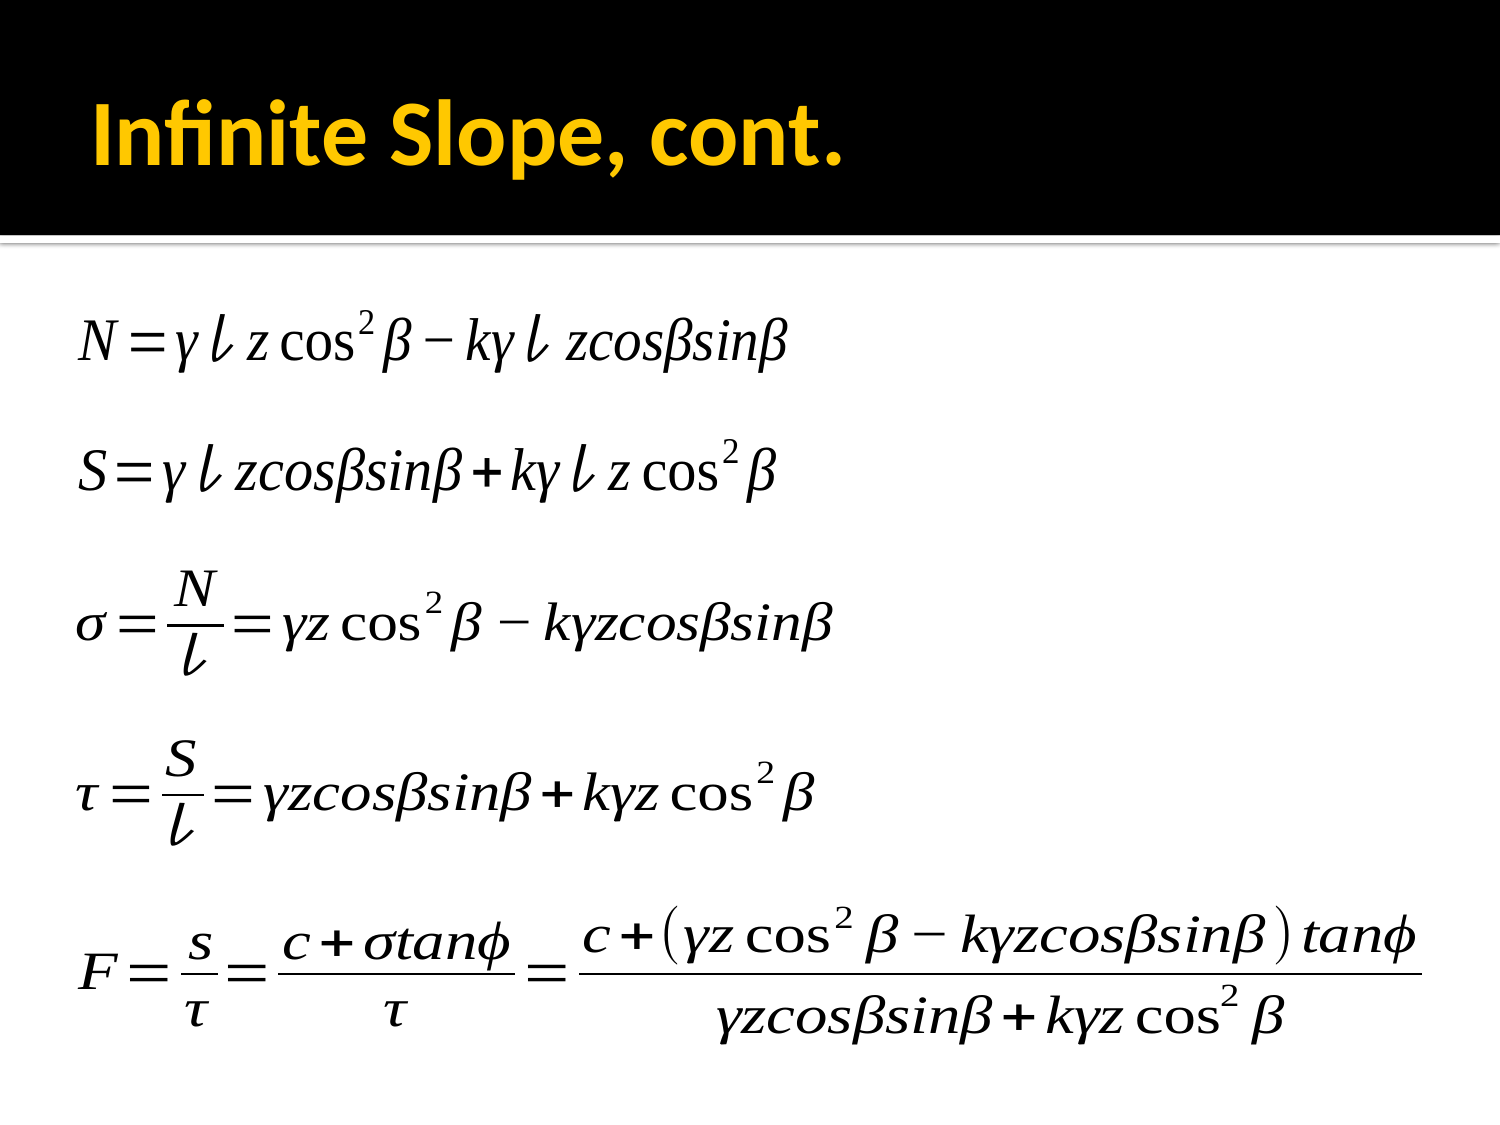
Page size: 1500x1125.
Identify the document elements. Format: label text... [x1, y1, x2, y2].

title Infinite Slope, cont. [75, 24, 1425, 231]
